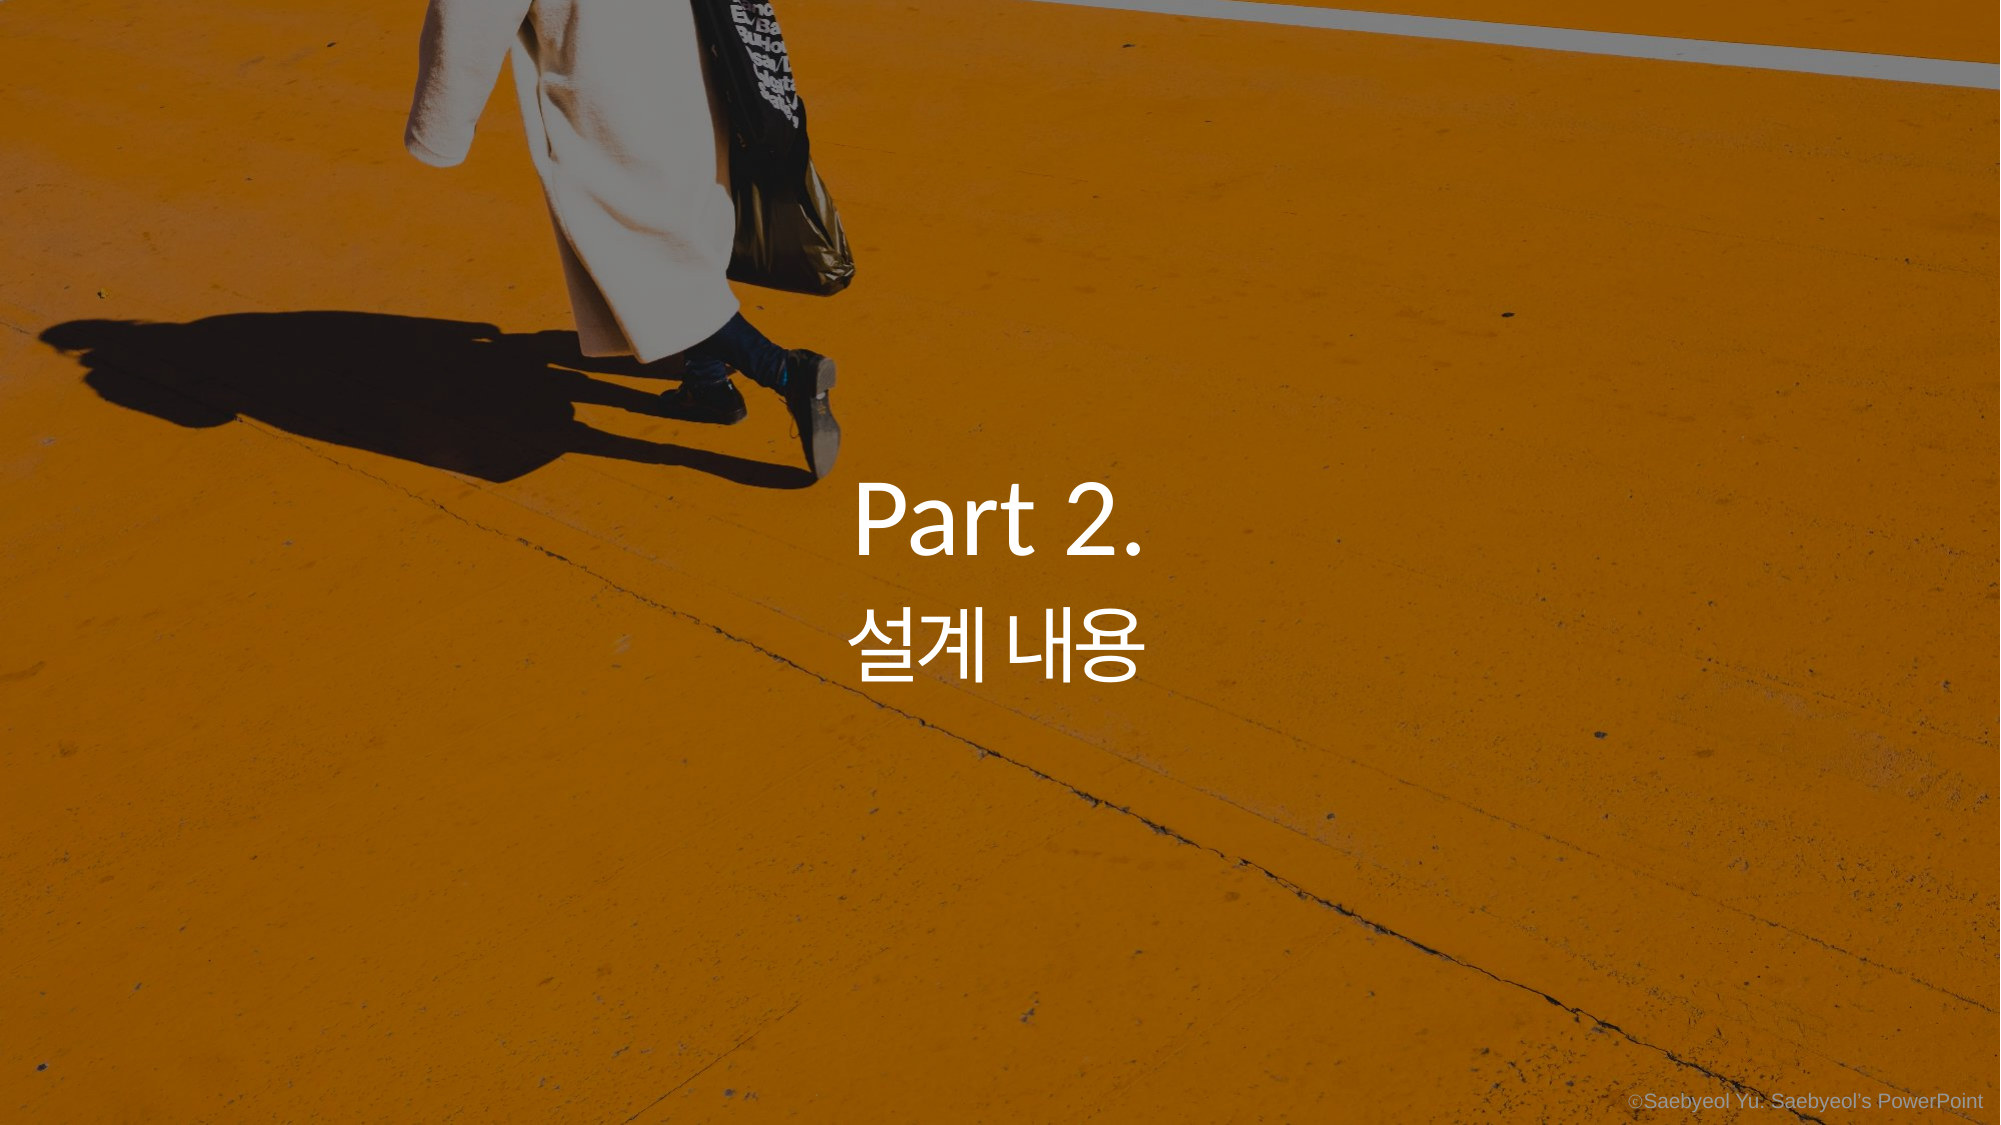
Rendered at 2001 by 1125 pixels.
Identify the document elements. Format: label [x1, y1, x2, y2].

picture [0, 0, 2000, 1125]
text_box [816, 435, 1177, 701]
